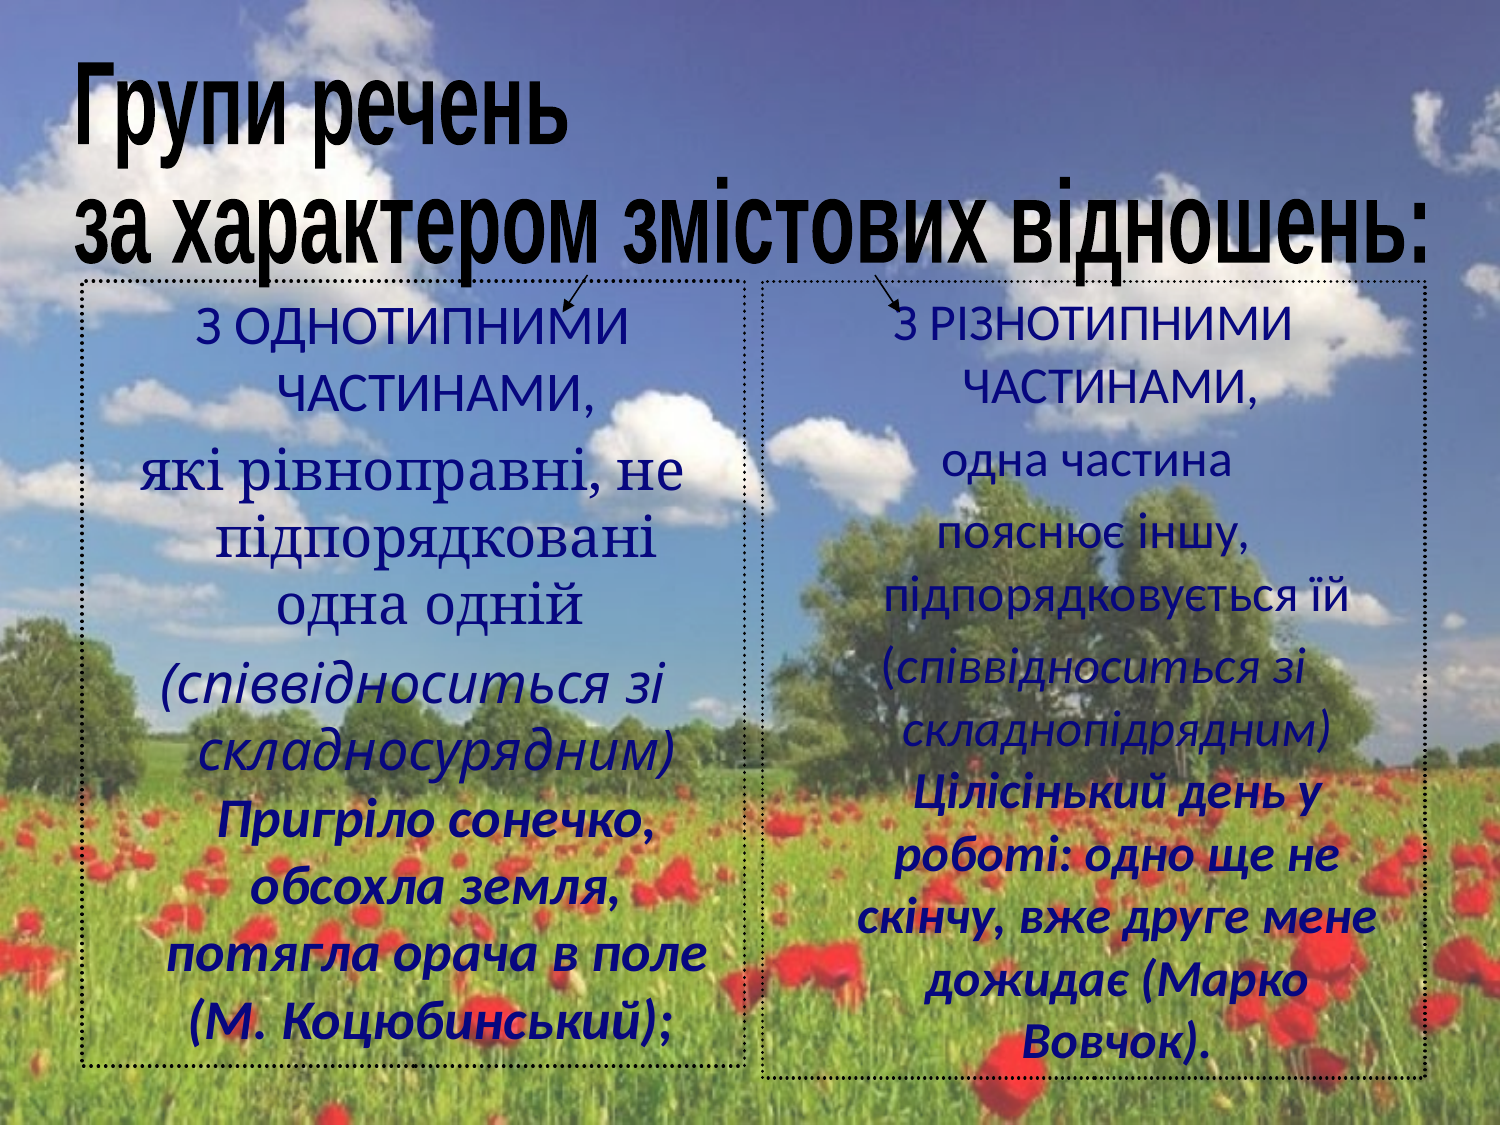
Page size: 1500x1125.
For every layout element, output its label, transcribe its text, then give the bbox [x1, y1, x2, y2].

list З РІЗНОТИПНИМИ ЧАСТИНАМИ, одна частина пояснює іншу, підпорядковується їй (співвідноситься зі складнопідрядним) Цілісінький день у роботі: одно ще не скінчу, вже друге мене дожидає (Марко Вовчок). [762, 281, 1425, 1079]
text_box [562, 274, 588, 313]
text_box [874, 274, 901, 313]
list З ОДНОТИПНИМИ ЧАСТИНАМИ, які рівноправні, не підпорядковані одна одній (співвідноситься зі складносурядним) Пригріло сонечко, обсохла земля, потягла орача в поле (М. Коцюбинський); [82, 281, 745, 1067]
text_box А [0, 0, 1500, 1125]
